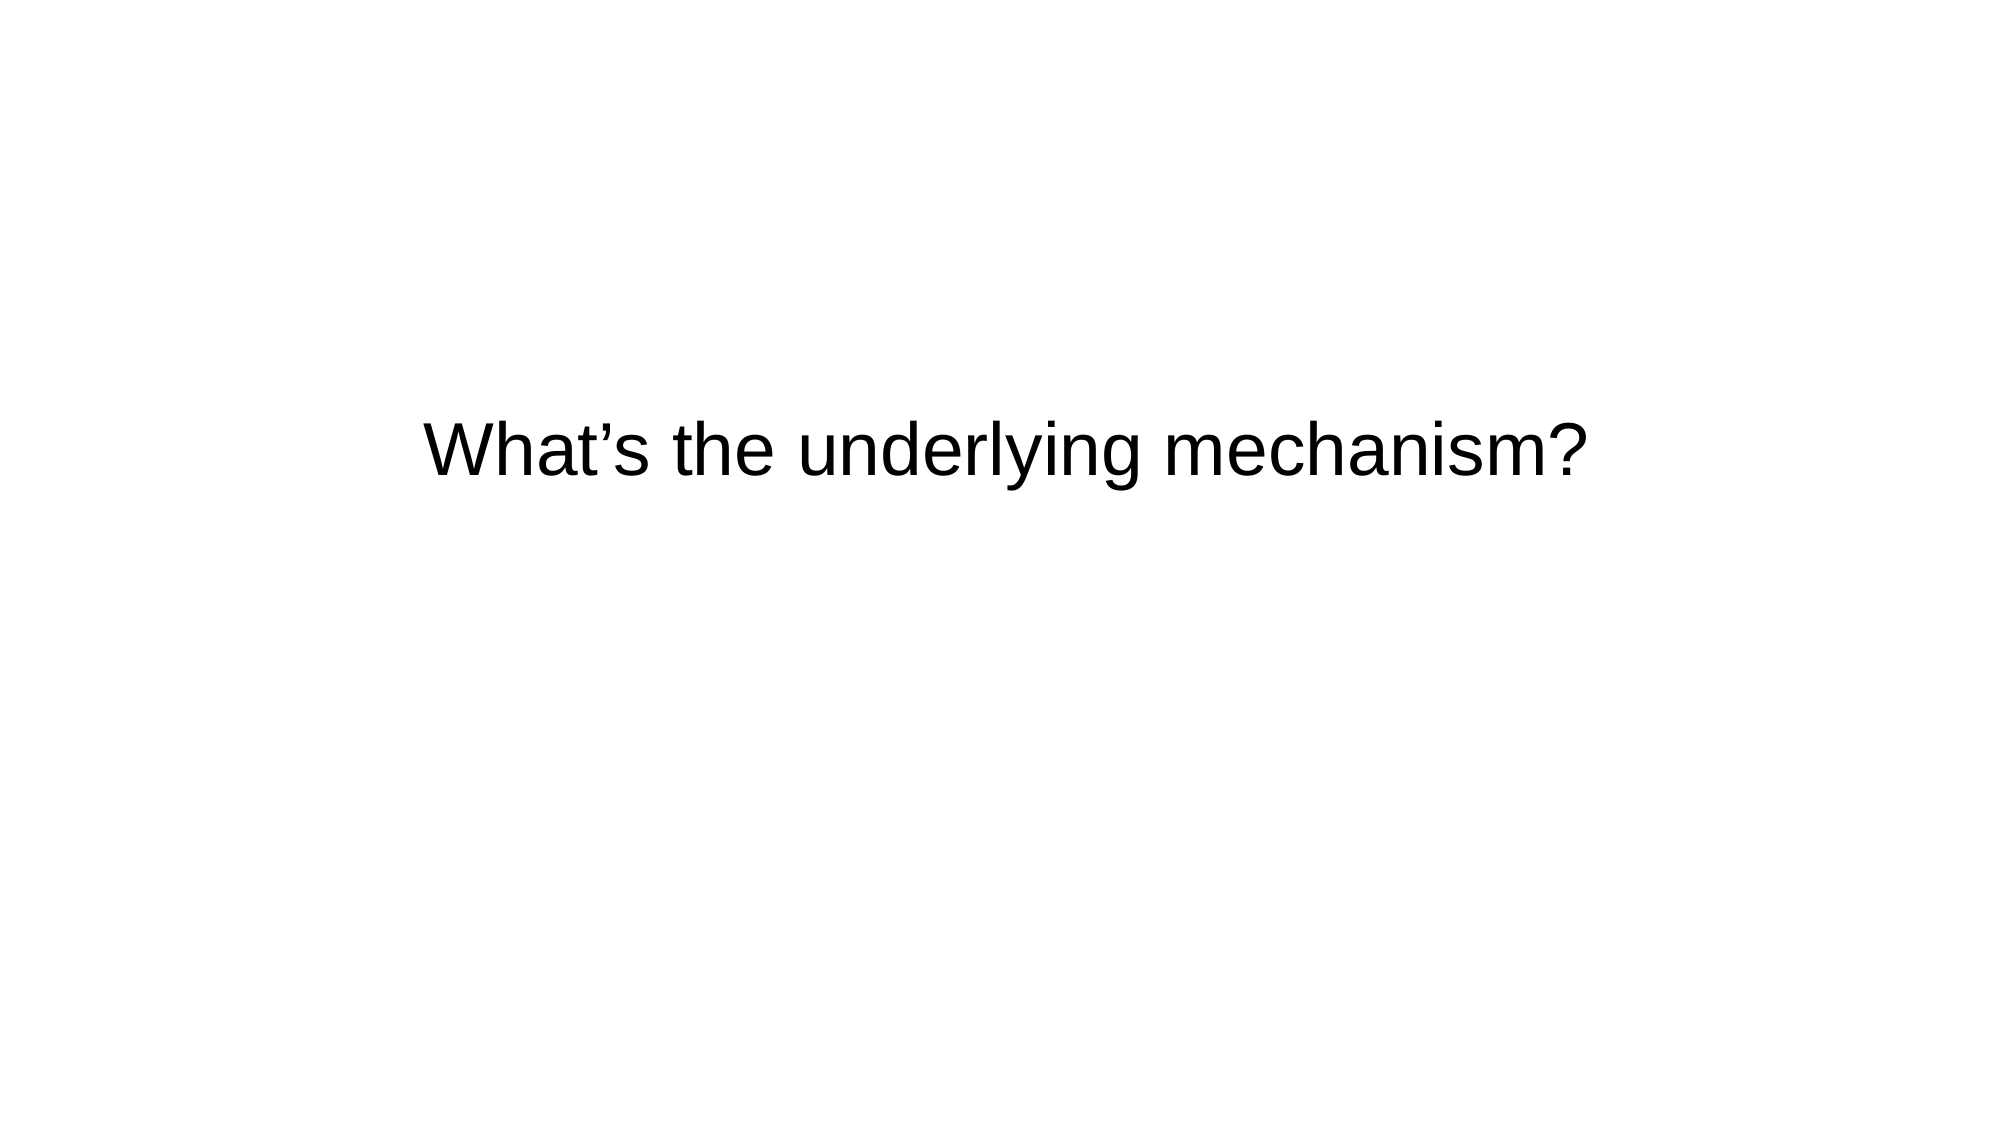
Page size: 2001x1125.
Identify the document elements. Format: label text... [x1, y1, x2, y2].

text_box What’s the underlying mechanism? [308, 393, 1706, 499]
